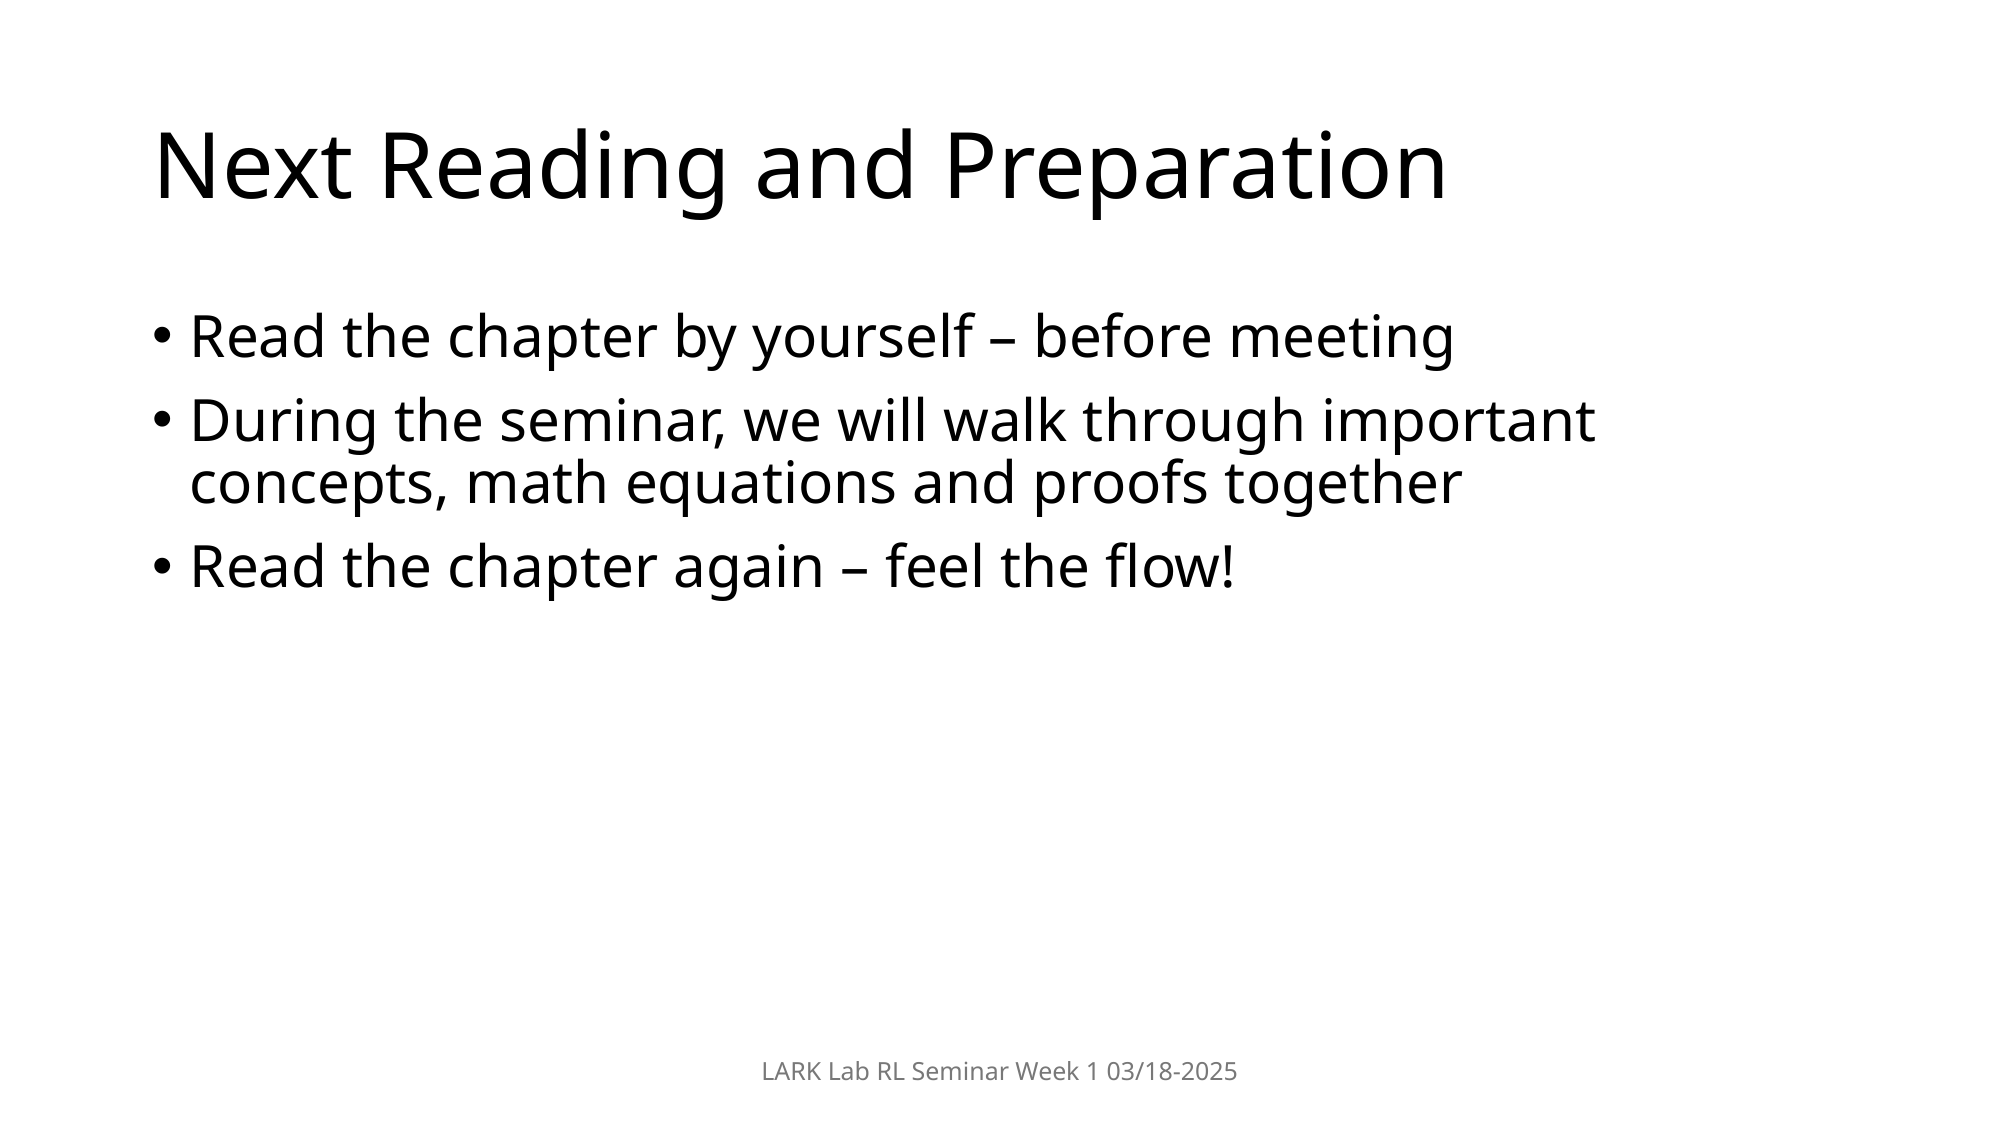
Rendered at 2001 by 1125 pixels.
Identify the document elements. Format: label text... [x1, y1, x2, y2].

footer LARK Lab RL Seminar Week 1 03/18-2025 [662, 1042, 1338, 1103]
list Read the chapter by yourself – before meeting During the seminar, we will walk through important concepts, math equations and proofs together Read the chapter again – feel the flow! [137, 299, 1863, 1014]
title Next Reading and Preparation [137, 59, 1863, 278]
